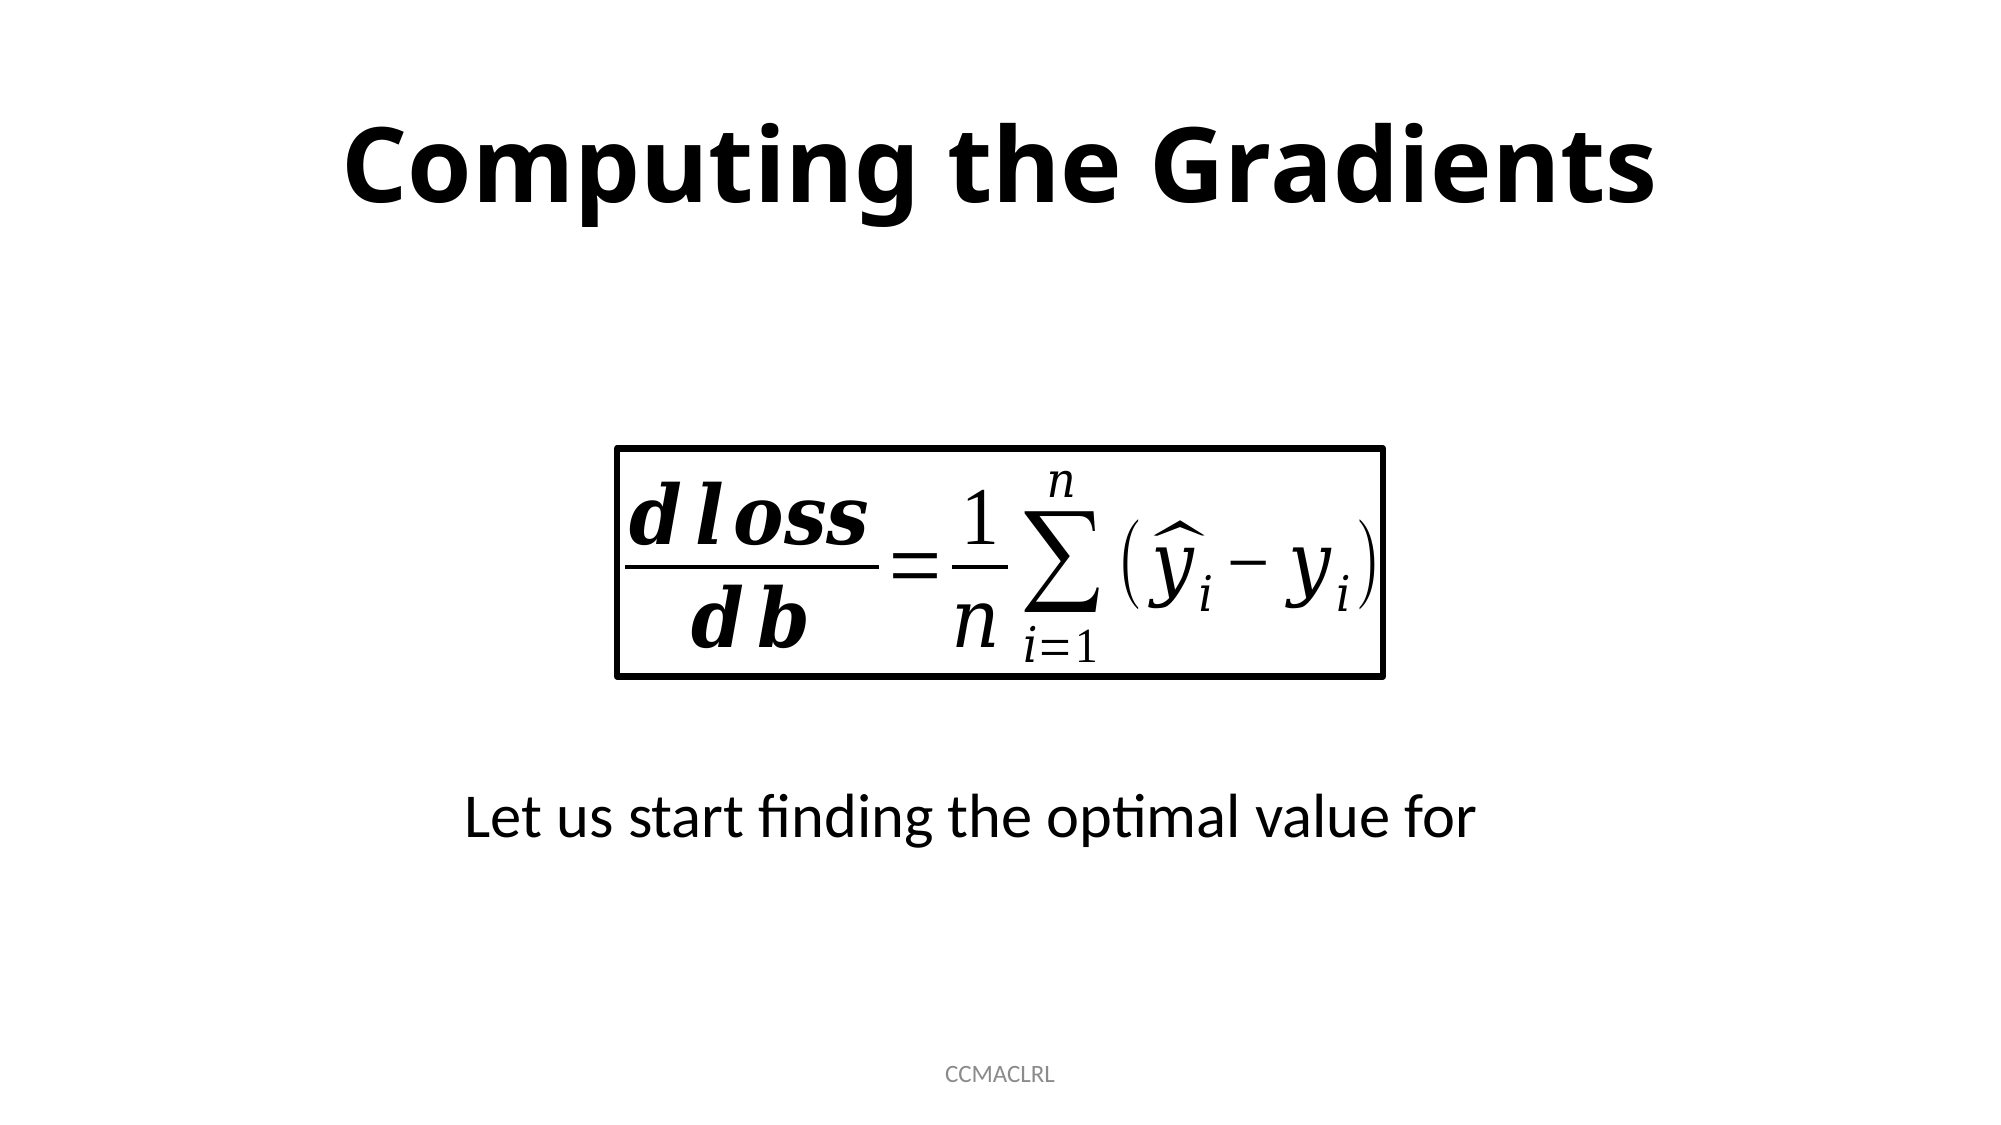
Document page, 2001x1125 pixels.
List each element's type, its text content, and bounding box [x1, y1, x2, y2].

title Computing the Gradients [137, 59, 1863, 278]
footer CCMACLRL [662, 1042, 1338, 1103]
